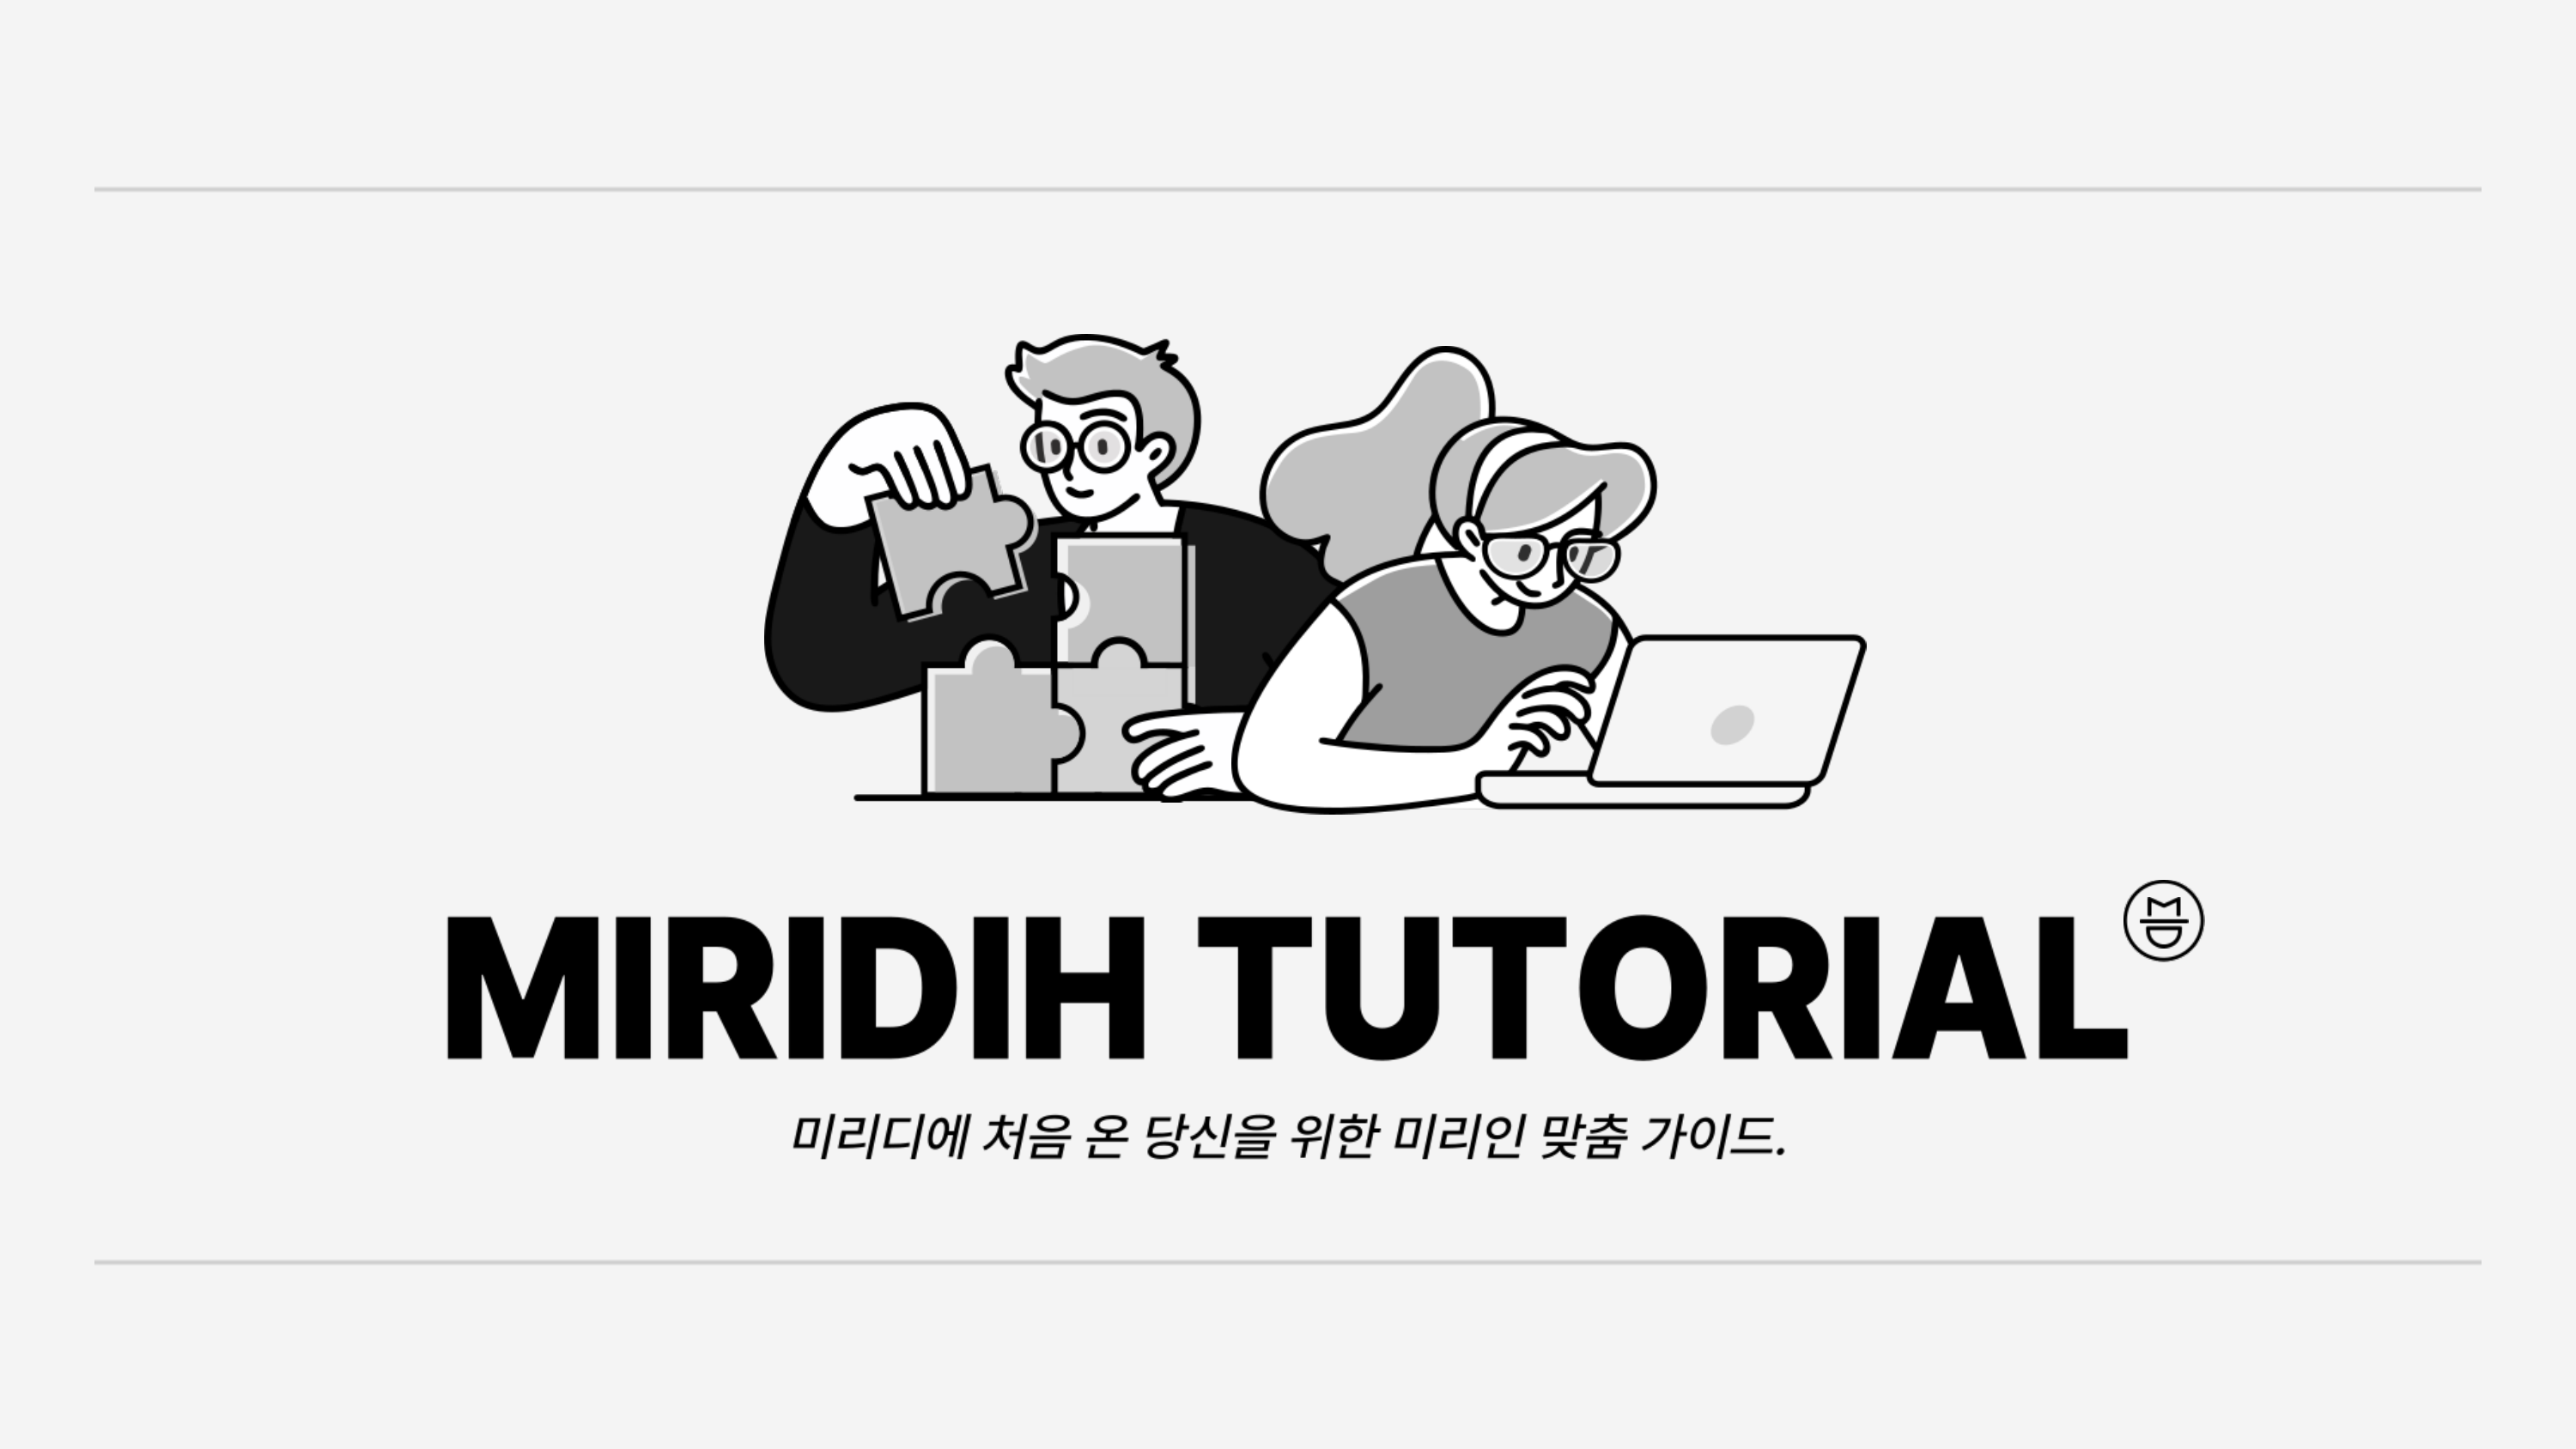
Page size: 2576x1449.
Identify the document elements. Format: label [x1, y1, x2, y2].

text_box [94, 1254, 2482, 1271]
text_box [94, 181, 2482, 198]
text_box [2123, 880, 2205, 962]
text_box [763, 333, 1453, 803]
text_box [1231, 345, 1867, 815]
picture [369, 818, 2222, 1220]
